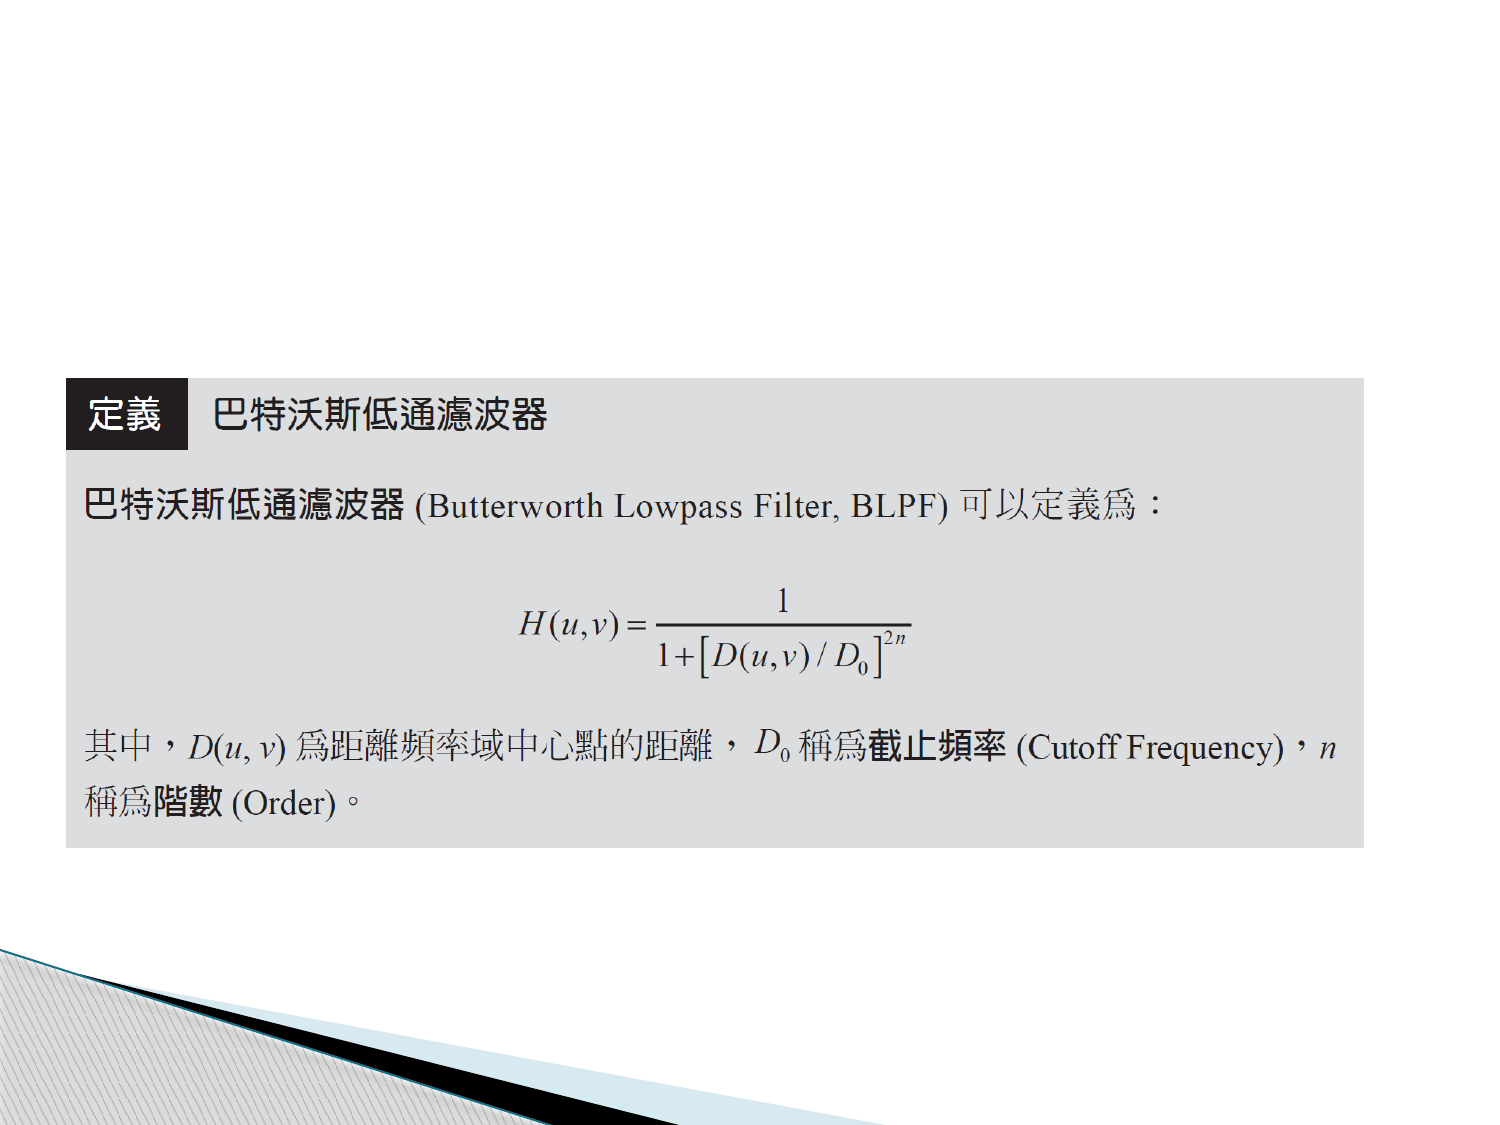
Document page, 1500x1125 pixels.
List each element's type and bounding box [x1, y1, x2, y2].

list [52, 353, 1388, 866]
